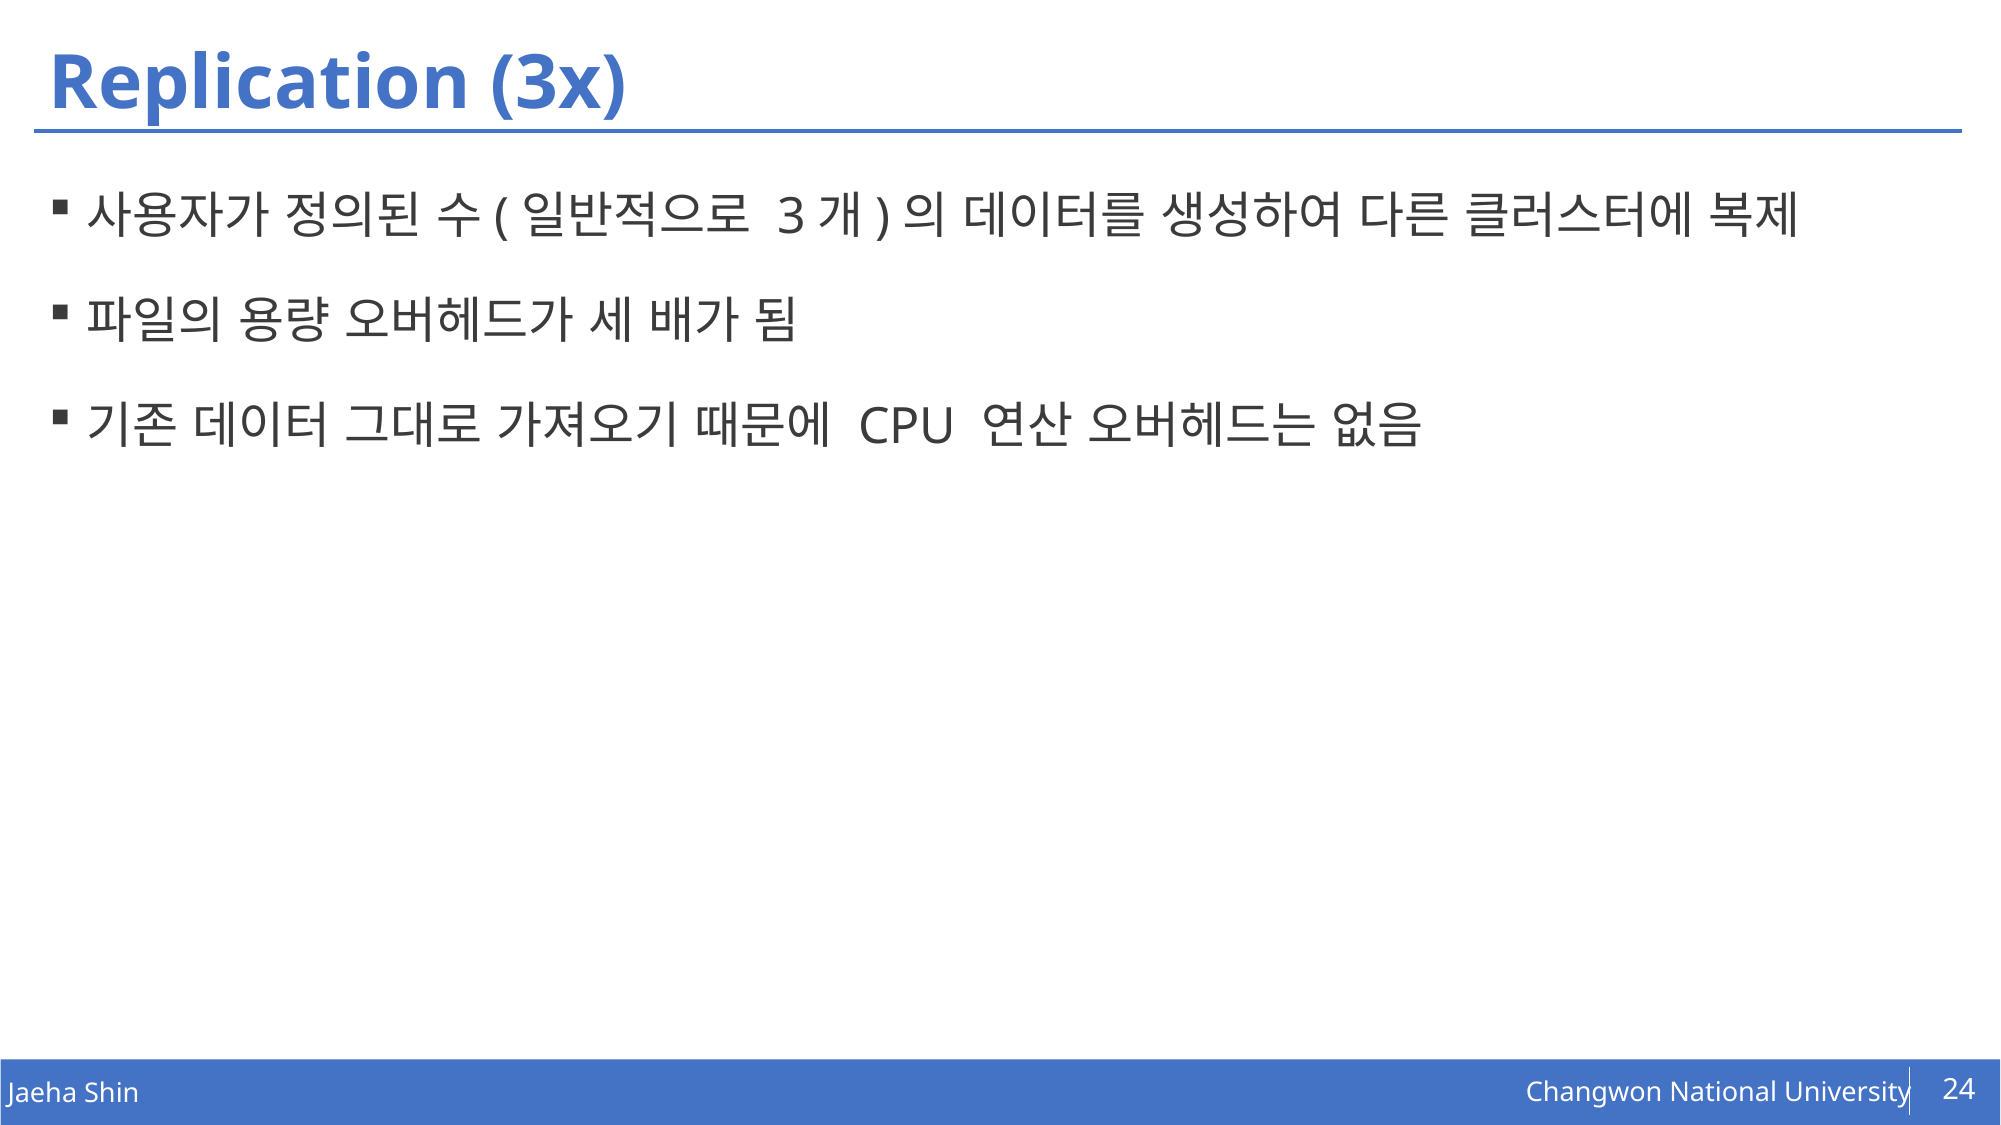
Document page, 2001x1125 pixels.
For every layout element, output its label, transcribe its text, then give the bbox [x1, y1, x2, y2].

slide_number 24 [1922, 1060, 1996, 1121]
title Replication (3x) [33, 27, 1963, 143]
list 사용자가 정의된 수(일반적으로 3개)의 데이터를 생성하여 다른 클러스터에 복제 파일의 용량 오버헤드가 세 배가 됨 기존 데이터 그대로 가져오기 때문에 CPU 연산 오버헤드는 없음 [33, 152, 1963, 997]
